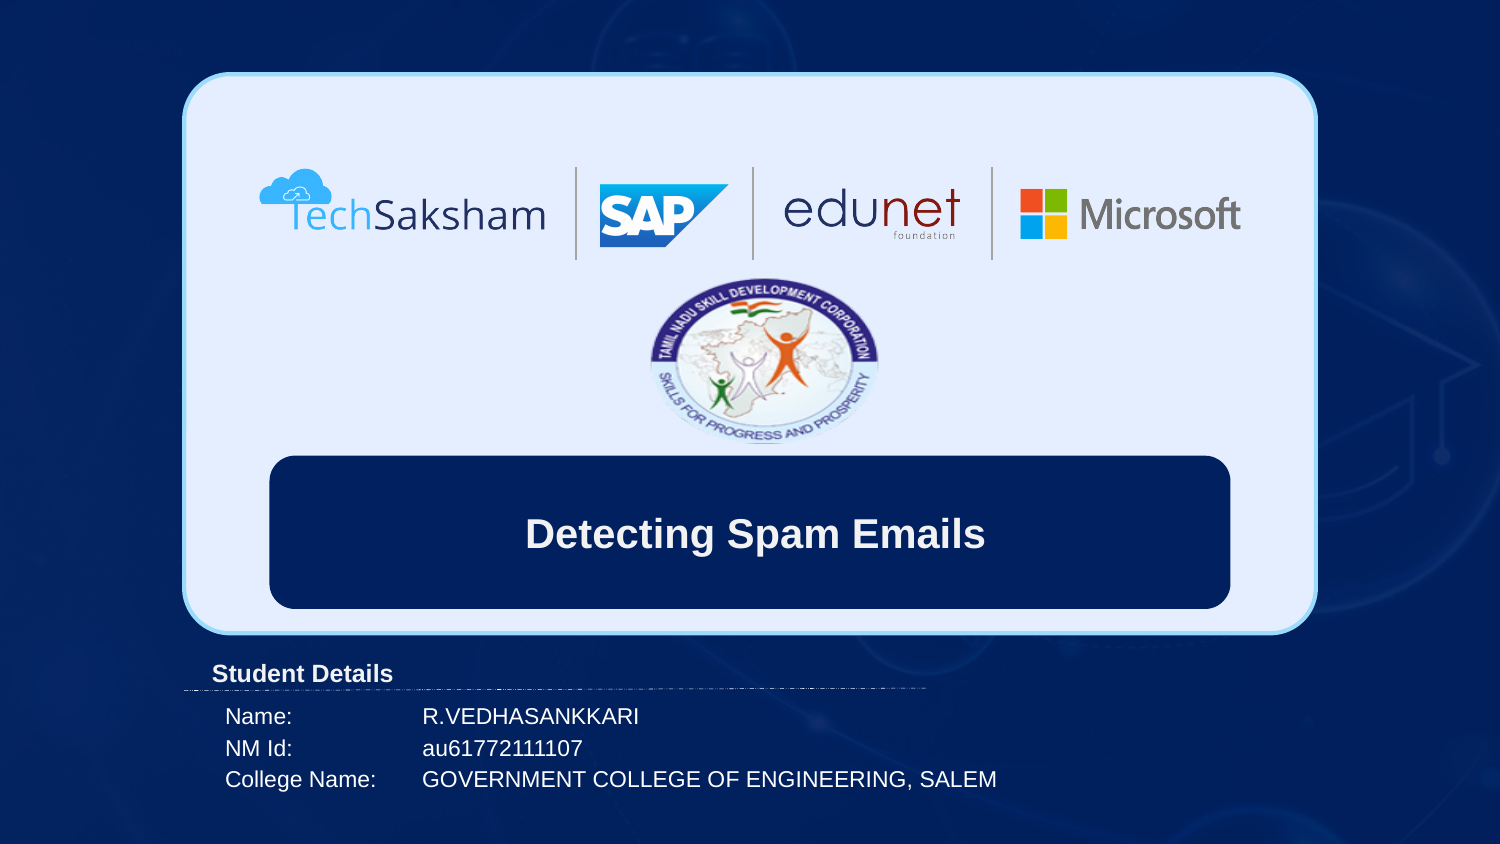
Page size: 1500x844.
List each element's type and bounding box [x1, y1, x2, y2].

text_box [0, 0, 1500, 844]
text_box [183, 687, 928, 691]
text_box [253, 160, 1247, 260]
picture [645, 273, 883, 447]
